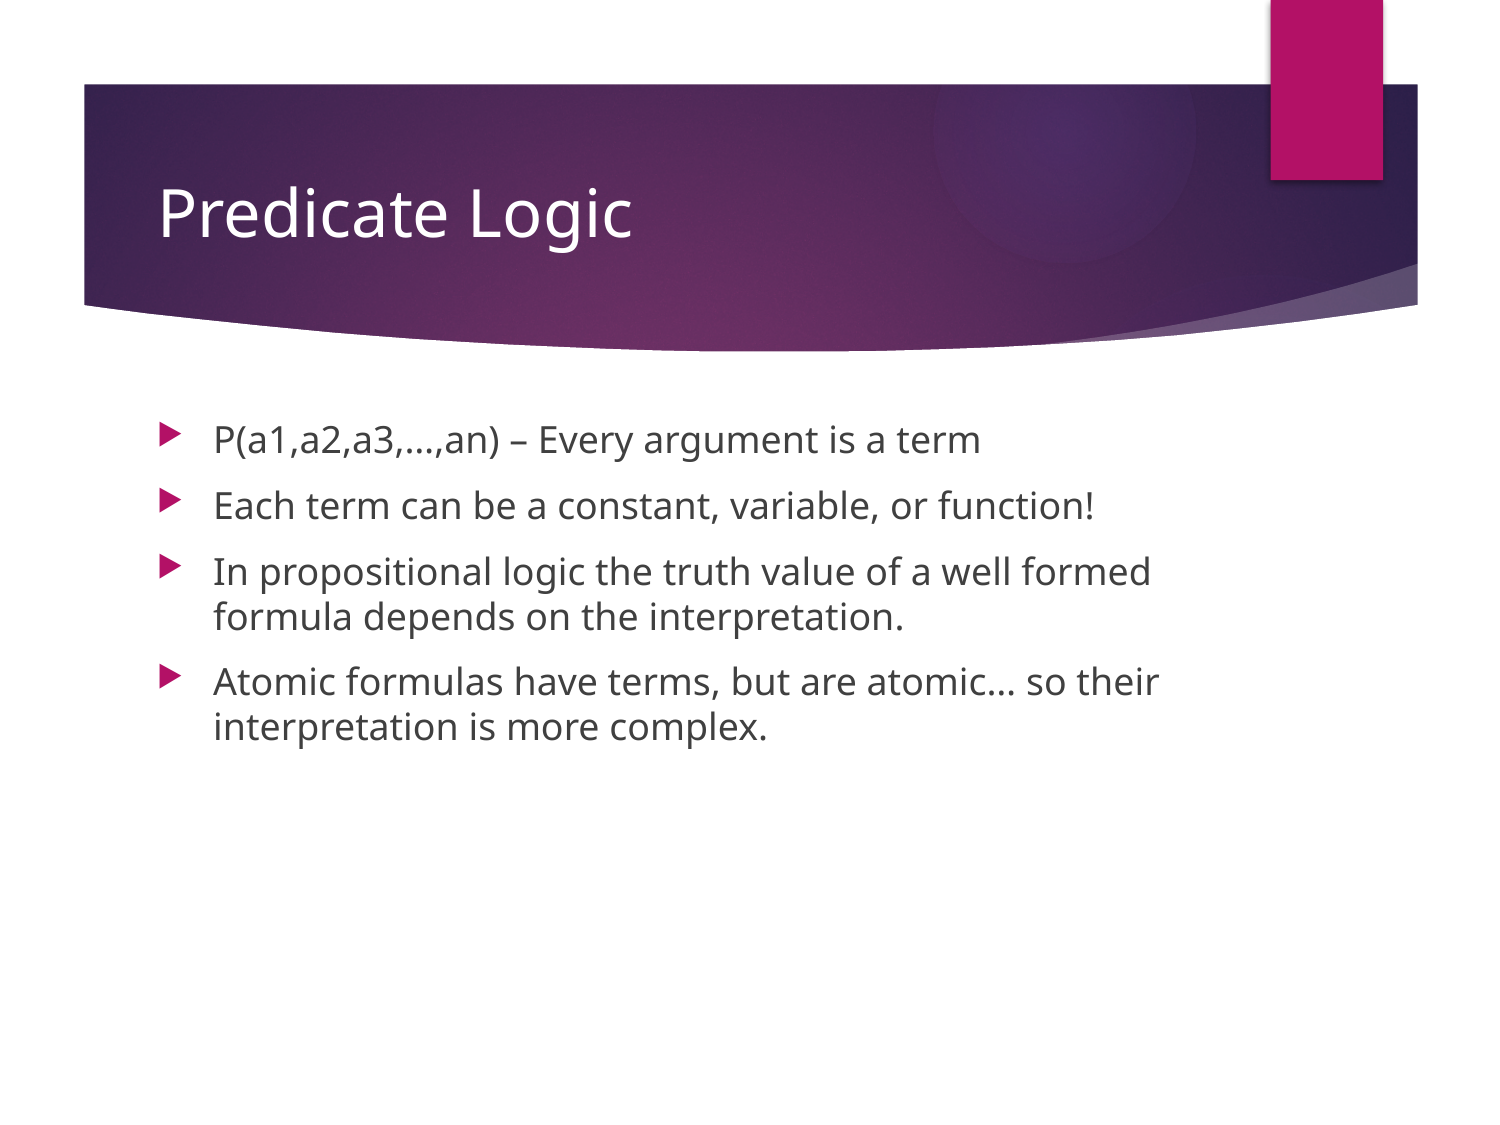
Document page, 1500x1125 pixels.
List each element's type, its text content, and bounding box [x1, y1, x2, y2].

list P(a1,a2,a3,…,an) – Every argument is a term Each term can be a constant, variable, or function! In propositional logic the truth value of a well formed formula depends on the interpretation. Atomic formulas have terms, but are atomic… so their interpretation is more complex. [141, 408, 1183, 988]
title Predicate Logic [142, 152, 1183, 269]
